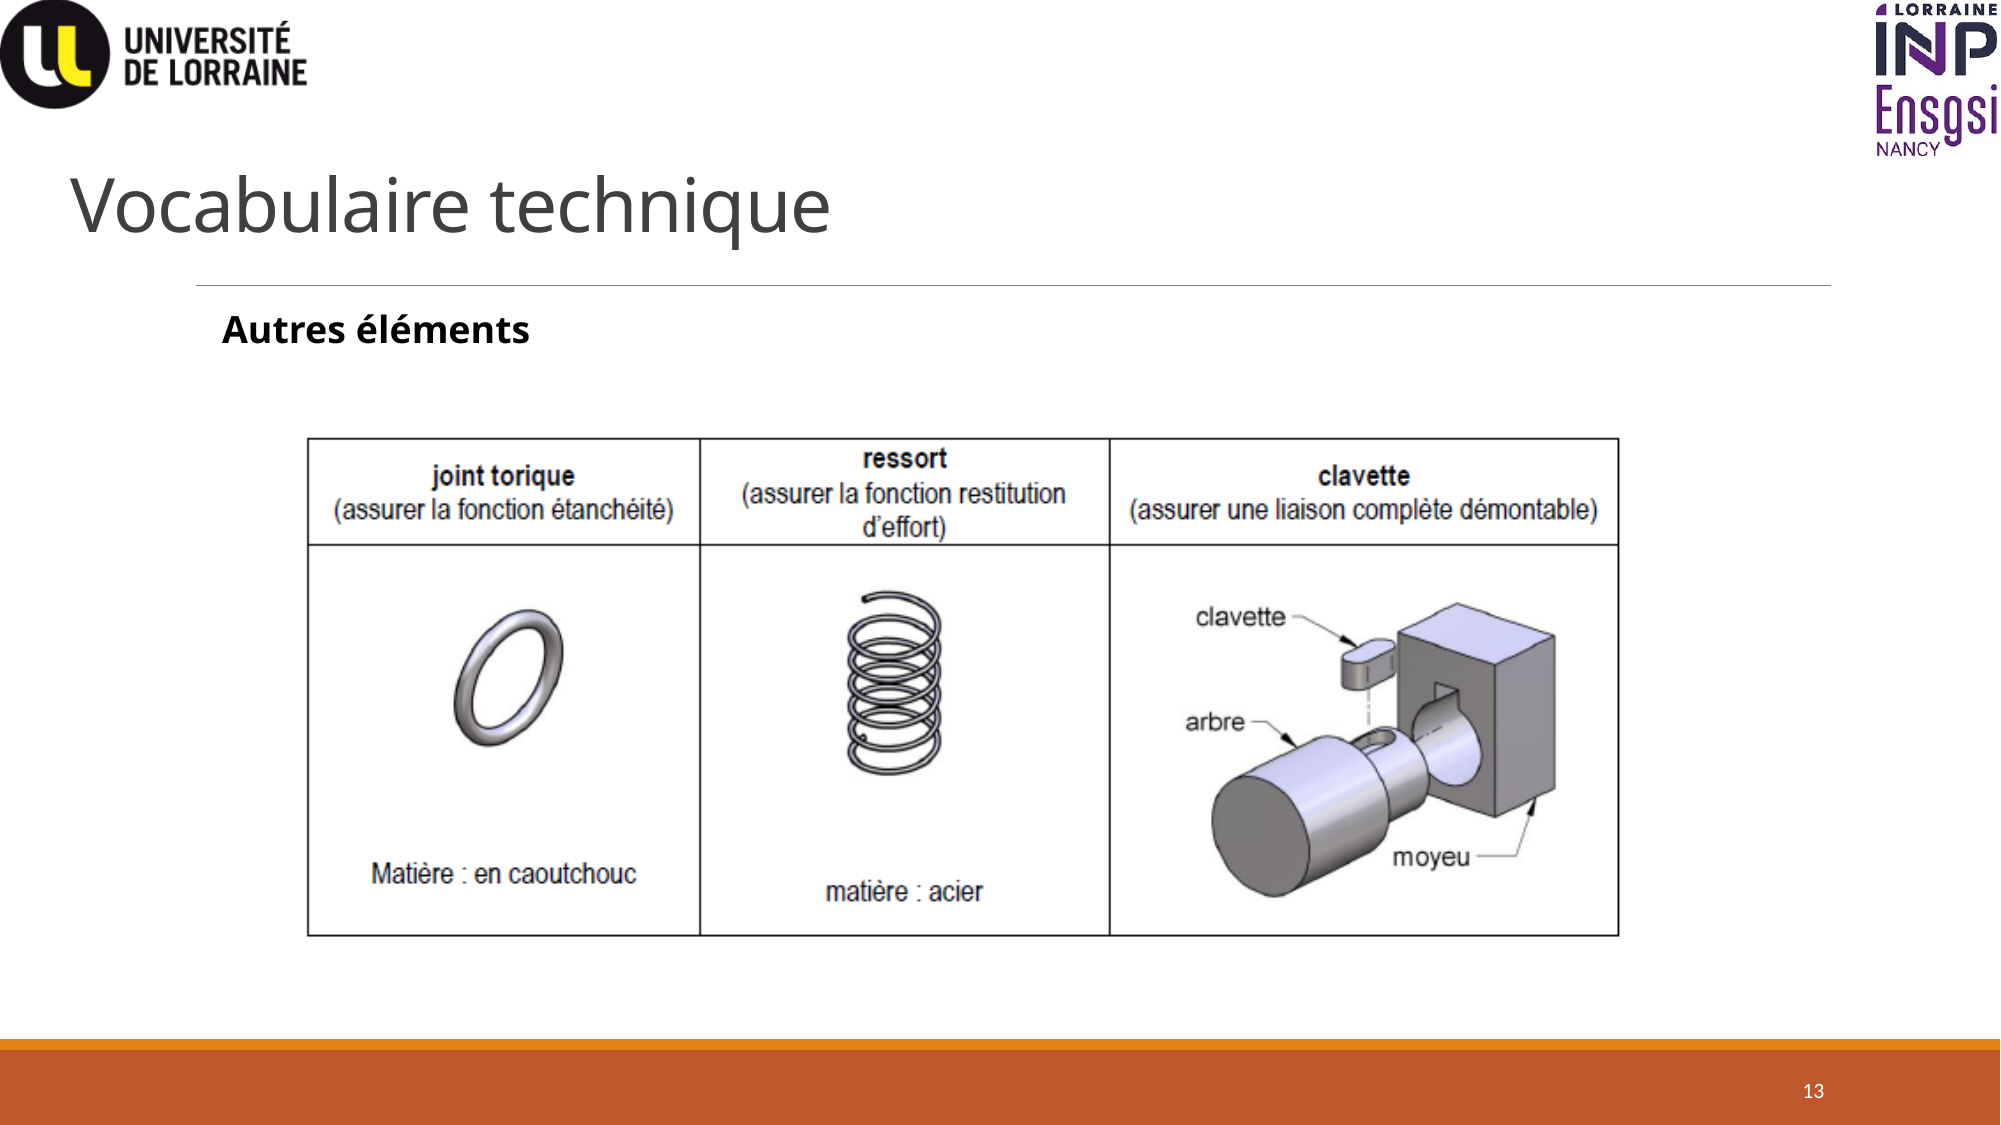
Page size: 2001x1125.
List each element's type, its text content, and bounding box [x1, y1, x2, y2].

picture [1876, 3, 1997, 156]
picture [303, 432, 1625, 944]
slide_number 13 [1624, 1059, 1840, 1120]
title Vocabulaire technique [55, 117, 1681, 256]
picture [0, 0, 314, 110]
text_box Autres éléments [207, 298, 546, 359]
